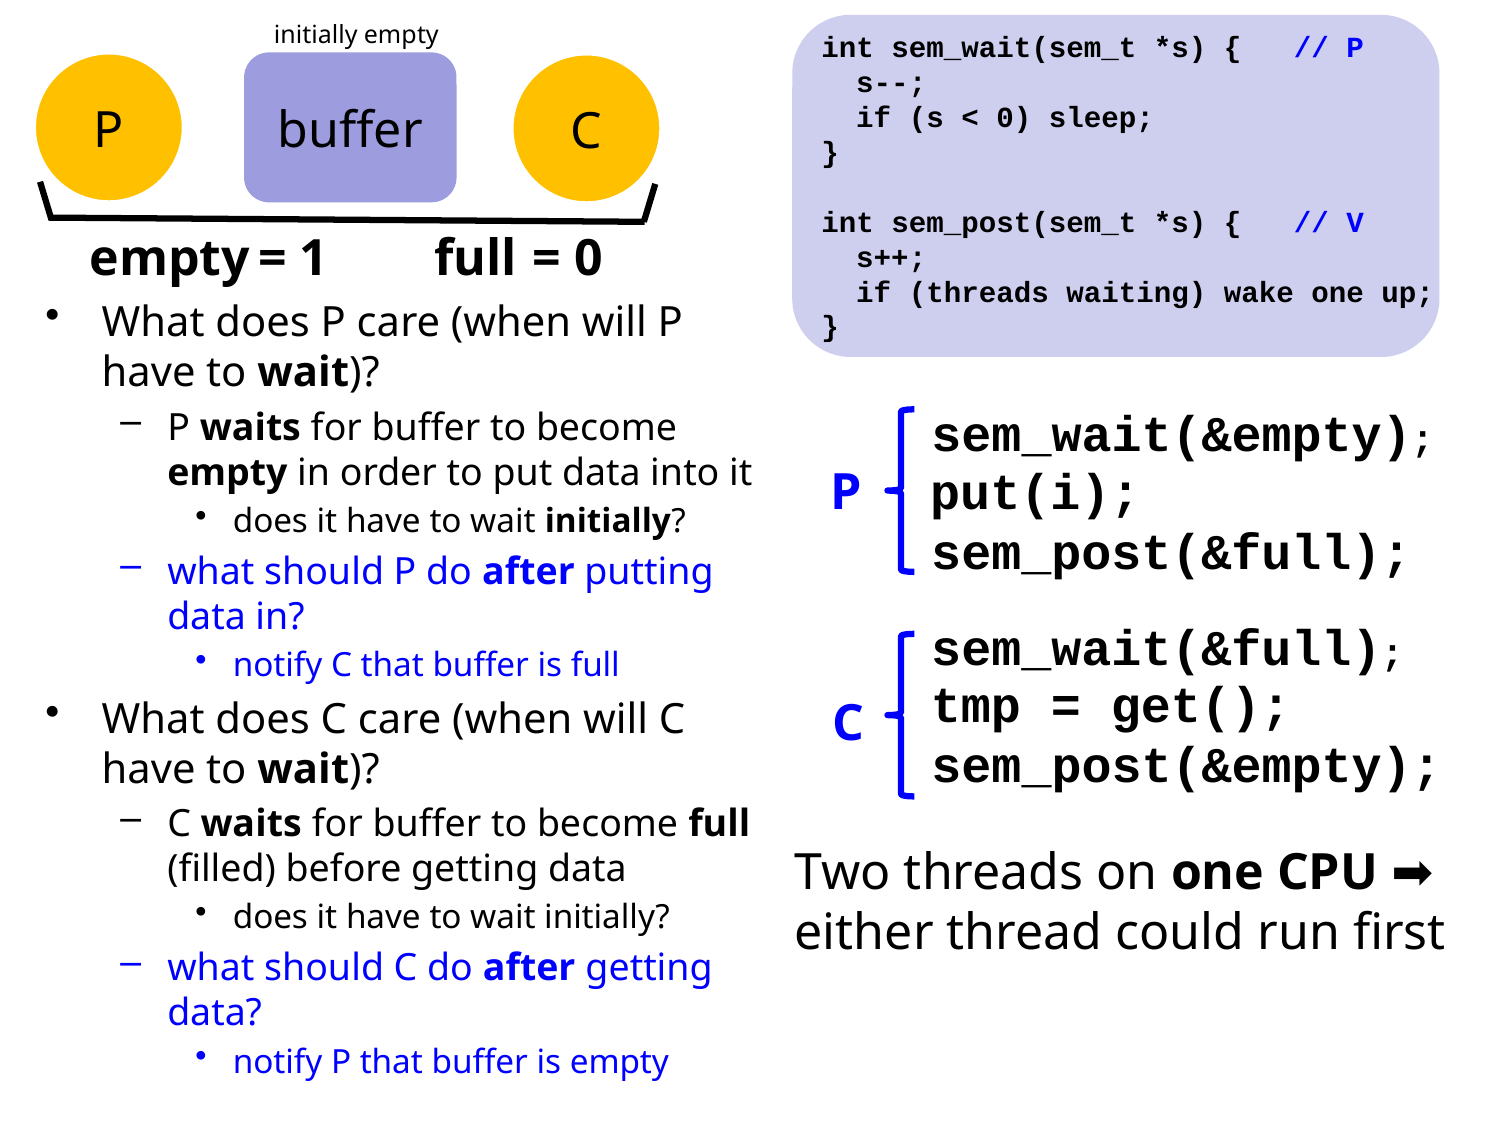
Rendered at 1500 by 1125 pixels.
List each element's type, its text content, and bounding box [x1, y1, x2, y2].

text_box full [419, 230, 518, 293]
text_box Two threads on one CPU ➡️ either thread could run first [780, 831, 1486, 967]
text_box = 1 [243, 230, 343, 293]
text_box C [817, 683, 879, 758]
text_box tmp = get(); [916, 665, 1306, 725]
text_box = 0 [518, 230, 618, 293]
text_box P [31, 50, 186, 180]
text_box empty [75, 230, 243, 293]
text_box put(i); [915, 451, 1156, 527]
text_box buffer [241, 52, 459, 180]
text_box P [815, 451, 877, 527]
text_box sem_post(&full); [916, 511, 1427, 587]
text_box sem_wait(&empty); [916, 394, 1449, 469]
list What does P care (when will P have to wait)? P waits for buffer to become empty in order to put data into it does it have to wait initially? what should P do after putting data in? notify C that buffer is full What does C care (when will C have to wait)? C waits for buffer to become full (filled) before getting data does it have to wait initially? what should C do after getting data? notify P that buffer is empty [30, 287, 781, 968]
text_box [792, 35, 806, 337]
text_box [39, 181, 656, 223]
text_box sem_post(&empty); [916, 725, 1457, 800]
text_box sem_wait(&full); [916, 607, 1419, 683]
text_box [886, 408, 915, 573]
text_box initially empty [259, 10, 454, 56]
text_box [826, 14, 1405, 20]
text_box C [509, 51, 664, 180]
text_box int sem_wait(sem_t *s) { // P s--; if (s < 0) sleep; } int sem_post(sem_t *s) { // V s++; if (threads waiting) wake one up; } [806, 20, 1449, 381]
text_box [886, 633, 915, 798]
